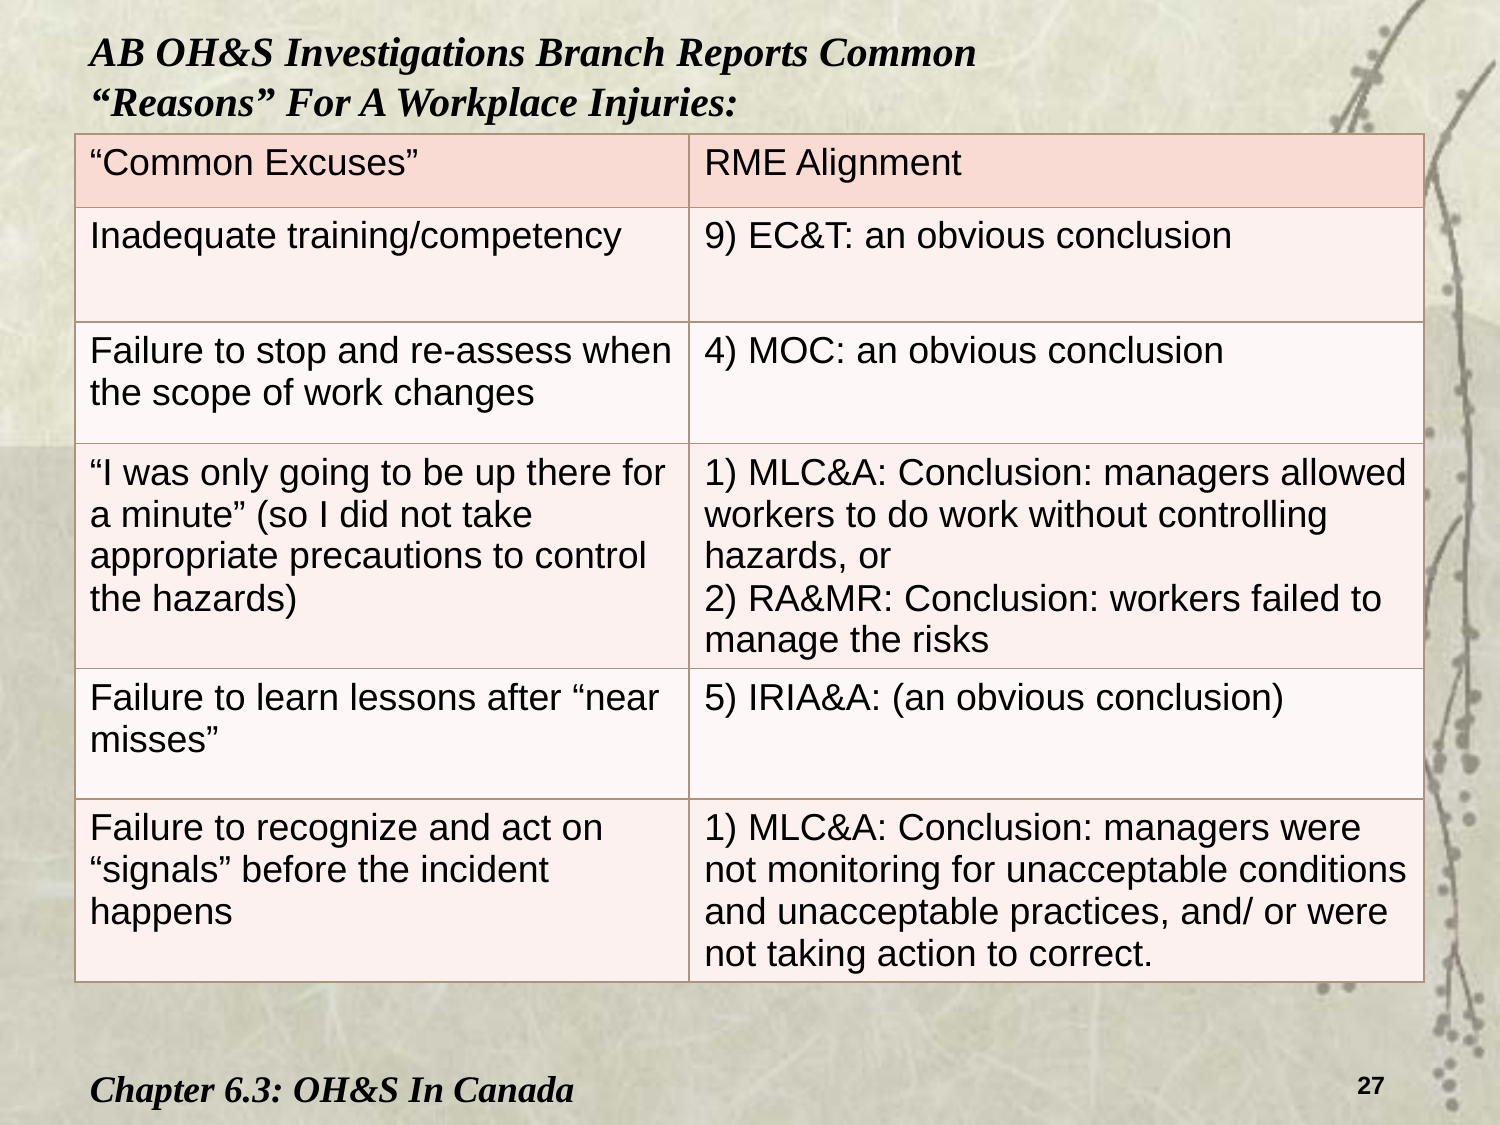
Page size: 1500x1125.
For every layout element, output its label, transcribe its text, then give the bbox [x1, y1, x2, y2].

table_cell Failure to learn lessons after “near misses” [76, 669, 688, 798]
table_cell Failure to stop and re-assess when the scope of work changes [76, 323, 688, 443]
table_cell 5) IRIA&A: (an obvious conclusion) [690, 669, 1423, 798]
picture [0, 0, 1500, 1125]
table_header “Common Excuses” [76, 135, 688, 207]
text_box Chapter 6.3: OH&S In Canada [74, 1049, 750, 1125]
table_cell 1) MLC&A: Conclusion: managers allowed workers to do work without controlling hazards, or 2) RA&MR: Conclusion: workers failed to manage the risks [690, 444, 1423, 668]
table_cell Failure to recognize and act on “signals” before the incident happens [76, 800, 688, 981]
table_header RME Alignment [690, 135, 1423, 207]
text_box 27 [1249, 1062, 1400, 1100]
table_cell “I was only going to be up there for a minute” (so I did not take appropriate precautions to control the hazards) [76, 444, 688, 668]
table_cell 4) MOC: an obvious conclusion [690, 323, 1423, 443]
text_box AB OH&S Investigations Branch Reports Common “Reasons” For A Workplace Injuries: [74, 29, 1425, 120]
table_cell 1) MLC&A: Conclusion: managers were not monitoring for unacceptable conditions and unacceptable practices, and/ or were not taking action to correct. [690, 800, 1423, 981]
table_cell Inadequate training/competency [76, 208, 688, 321]
table_cell 9) EC&T: an obvious conclusion [690, 208, 1423, 321]
